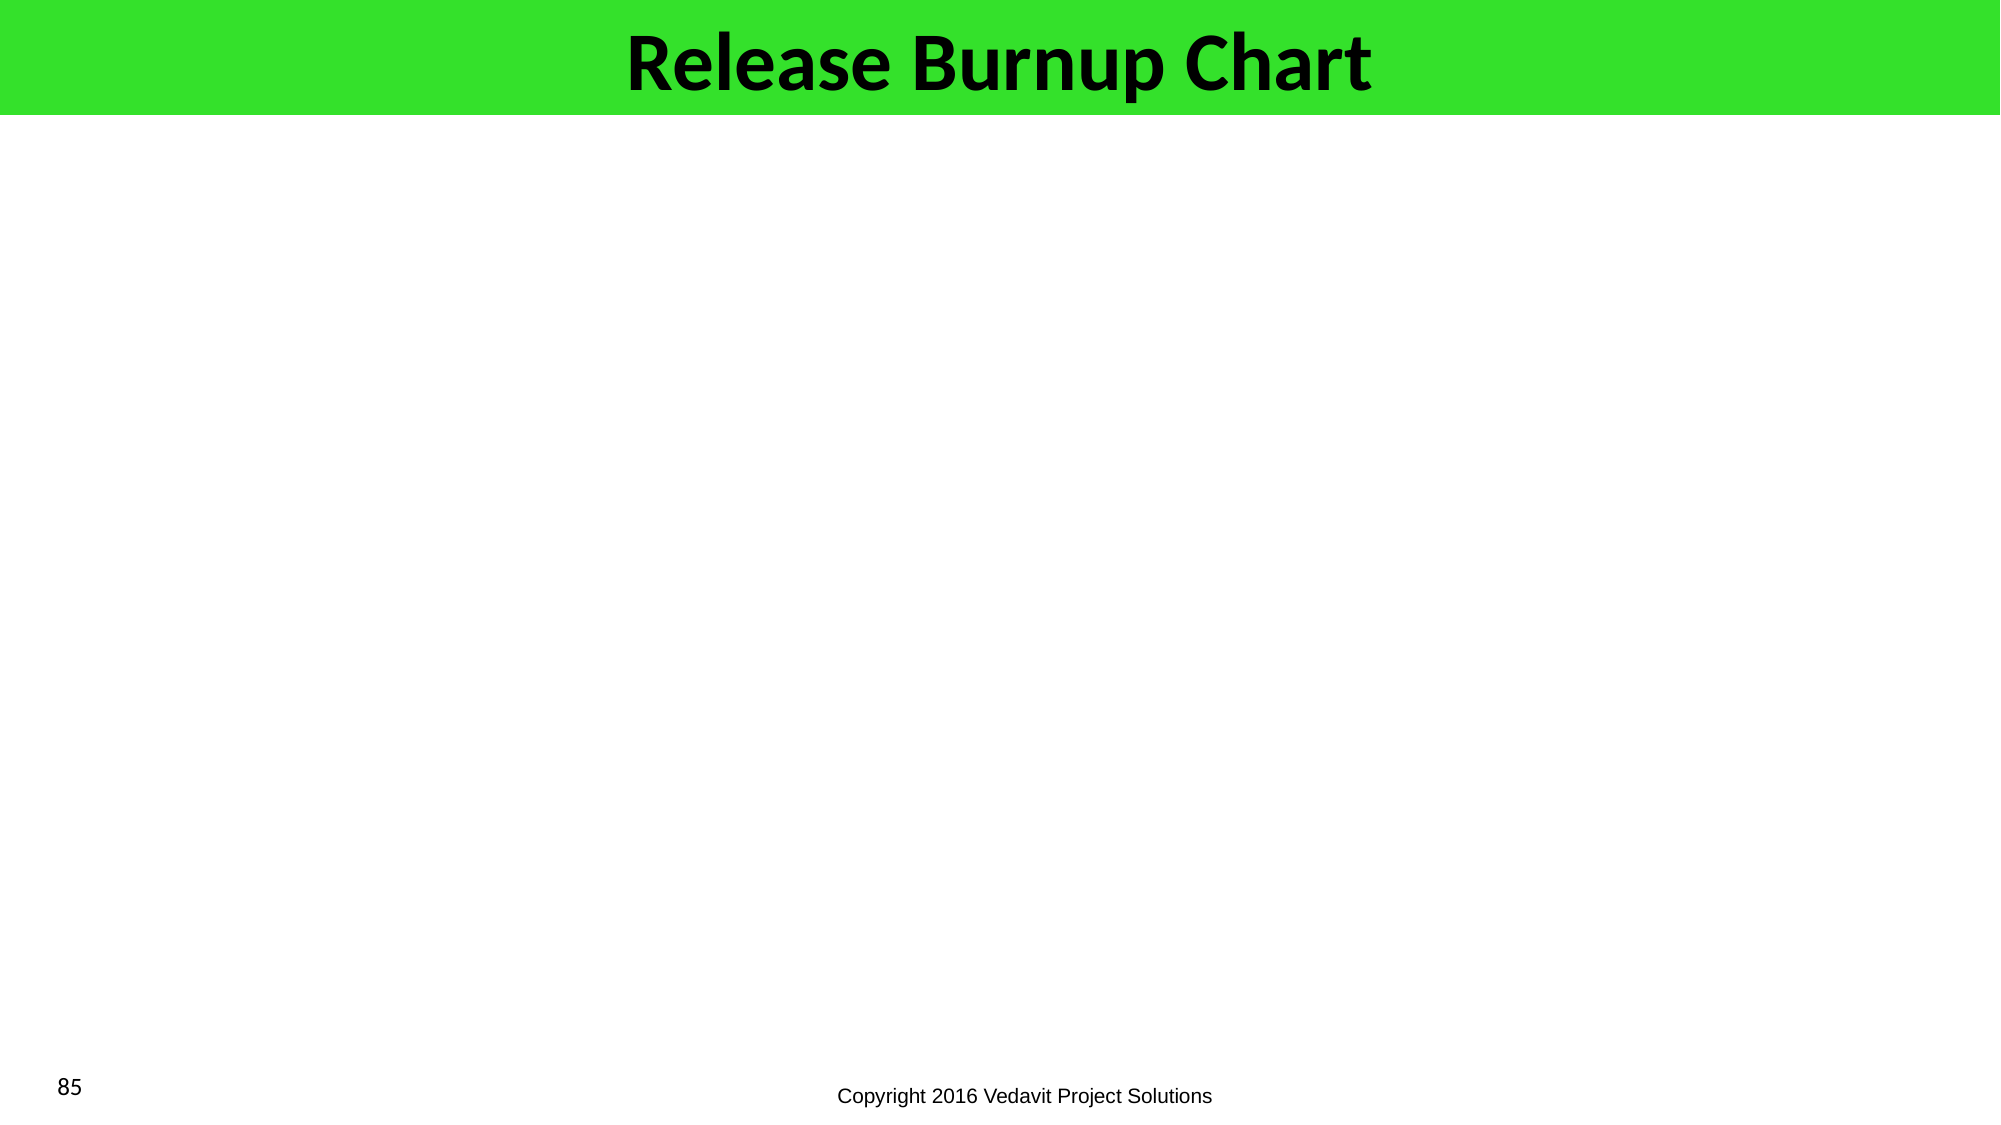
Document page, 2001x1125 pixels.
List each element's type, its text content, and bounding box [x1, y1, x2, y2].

title Release Burnup Chart [0, 0, 2000, 115]
slide_number 85 [3, 1055, 137, 1116]
